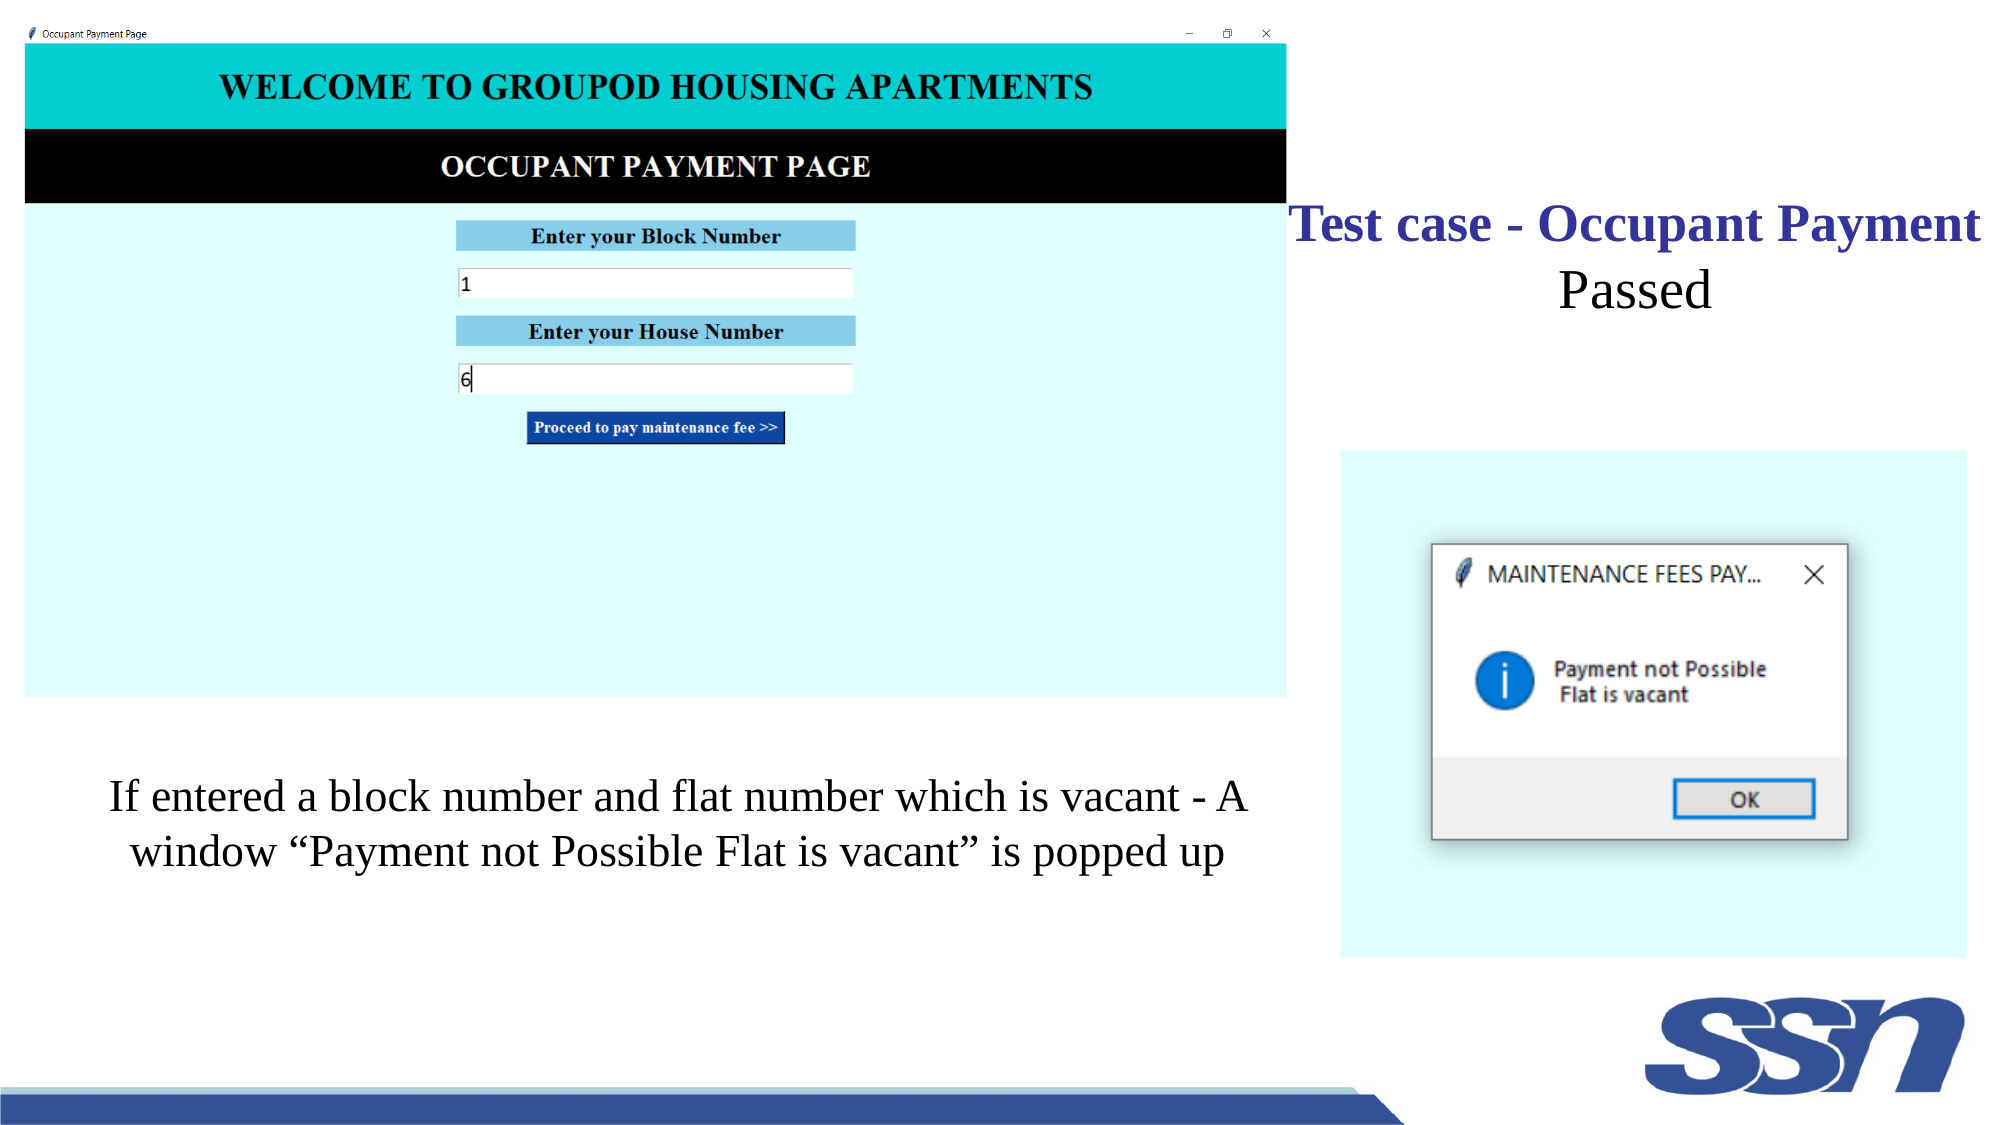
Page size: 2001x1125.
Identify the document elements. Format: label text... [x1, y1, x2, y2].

text_box Test case - Occupant Payment Passed [1291, 167, 2000, 340]
picture [0, 962, 1467, 1125]
picture [24, 24, 1287, 698]
text_box If entered a block number and flat number which is vacant - A window “Payment not Possible Flat is vacant” is popped up [69, 750, 1287, 956]
picture [1340, 449, 1968, 958]
picture [1625, 986, 1992, 1125]
